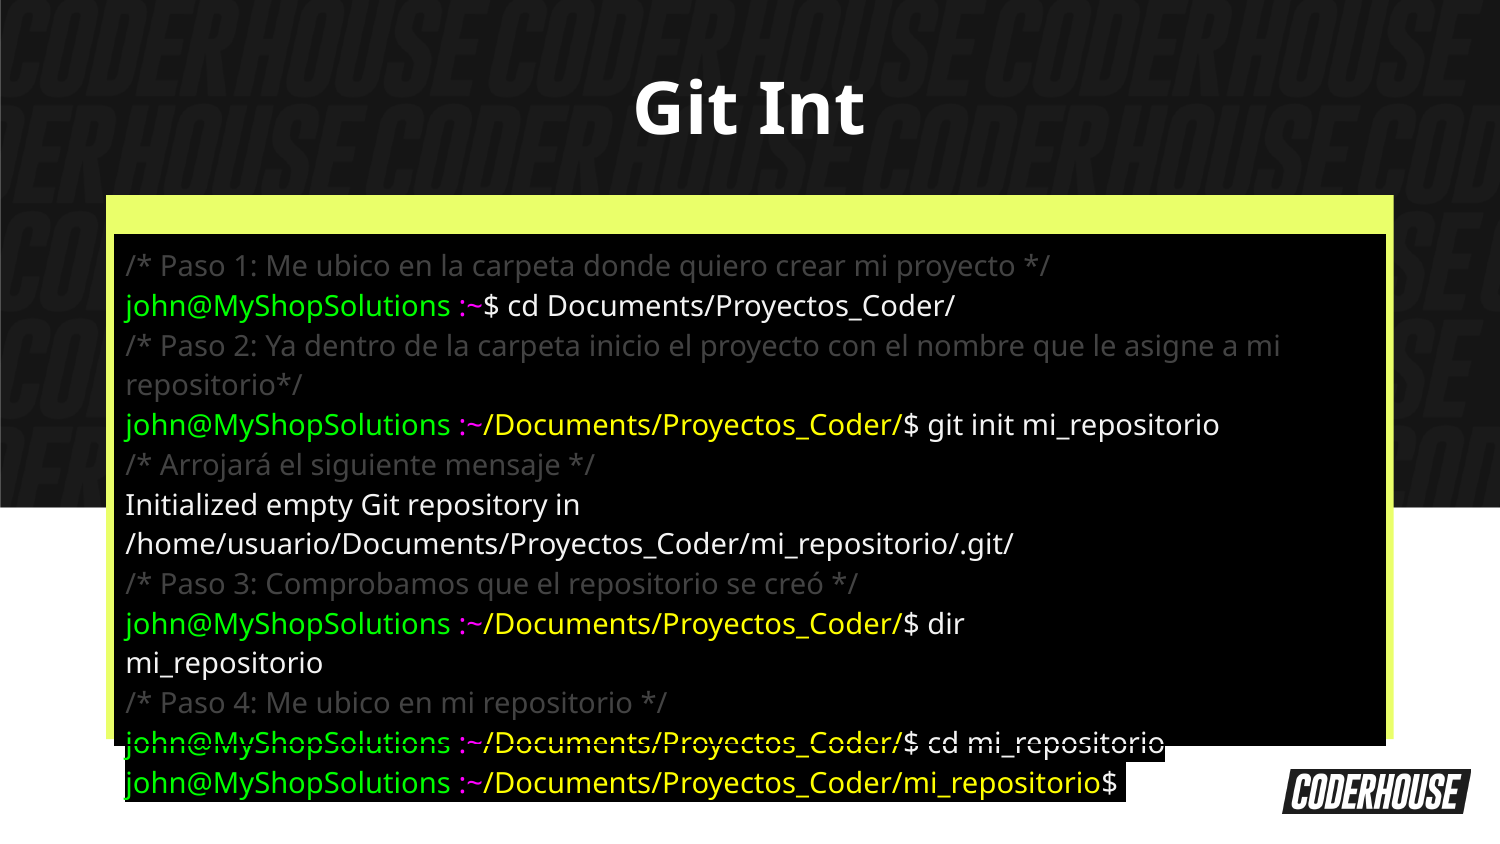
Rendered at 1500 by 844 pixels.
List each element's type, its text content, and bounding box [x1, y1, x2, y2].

picture [0, 0, 1500, 844]
table_header /* Paso 1: Me ubico en la carpeta donde quiero crear mi proyecto */ john@MyShopSolutions :~$ cd Documents/Proyectos_Coder/ /* Paso 2: Ya dentro de la carpeta inicio el proyecto con el nombre que le asigne a mi repositorio*/ john@MyShopSolutions :~/Documents/Proyectos_Coder/$ git init mi_repositorio /* Arrojará el siguiente mensaje */ Initialized empty Git repository in /home/usuario/Documents/Proyectos_Coder/mi_repositorio/.git/ /* Paso 3: Comprobamos que el repositorio se creó */ john@MyShopSolutions :~/Documents/Proyectos_Coder/$ dir mi_repositorio /* Paso 4: Me ubico en mi repositorio */ john@MyShopSolutions :~/Documents/Proyectos_Coder/$ cd mi_repositorio john@MyShopSolutions :~/Documents/Proyectos_Coder/mi_repositorio$ [116, 236, 1384, 744]
text_box Git Int [239, 56, 1261, 166]
text_box [106, 195, 1394, 740]
